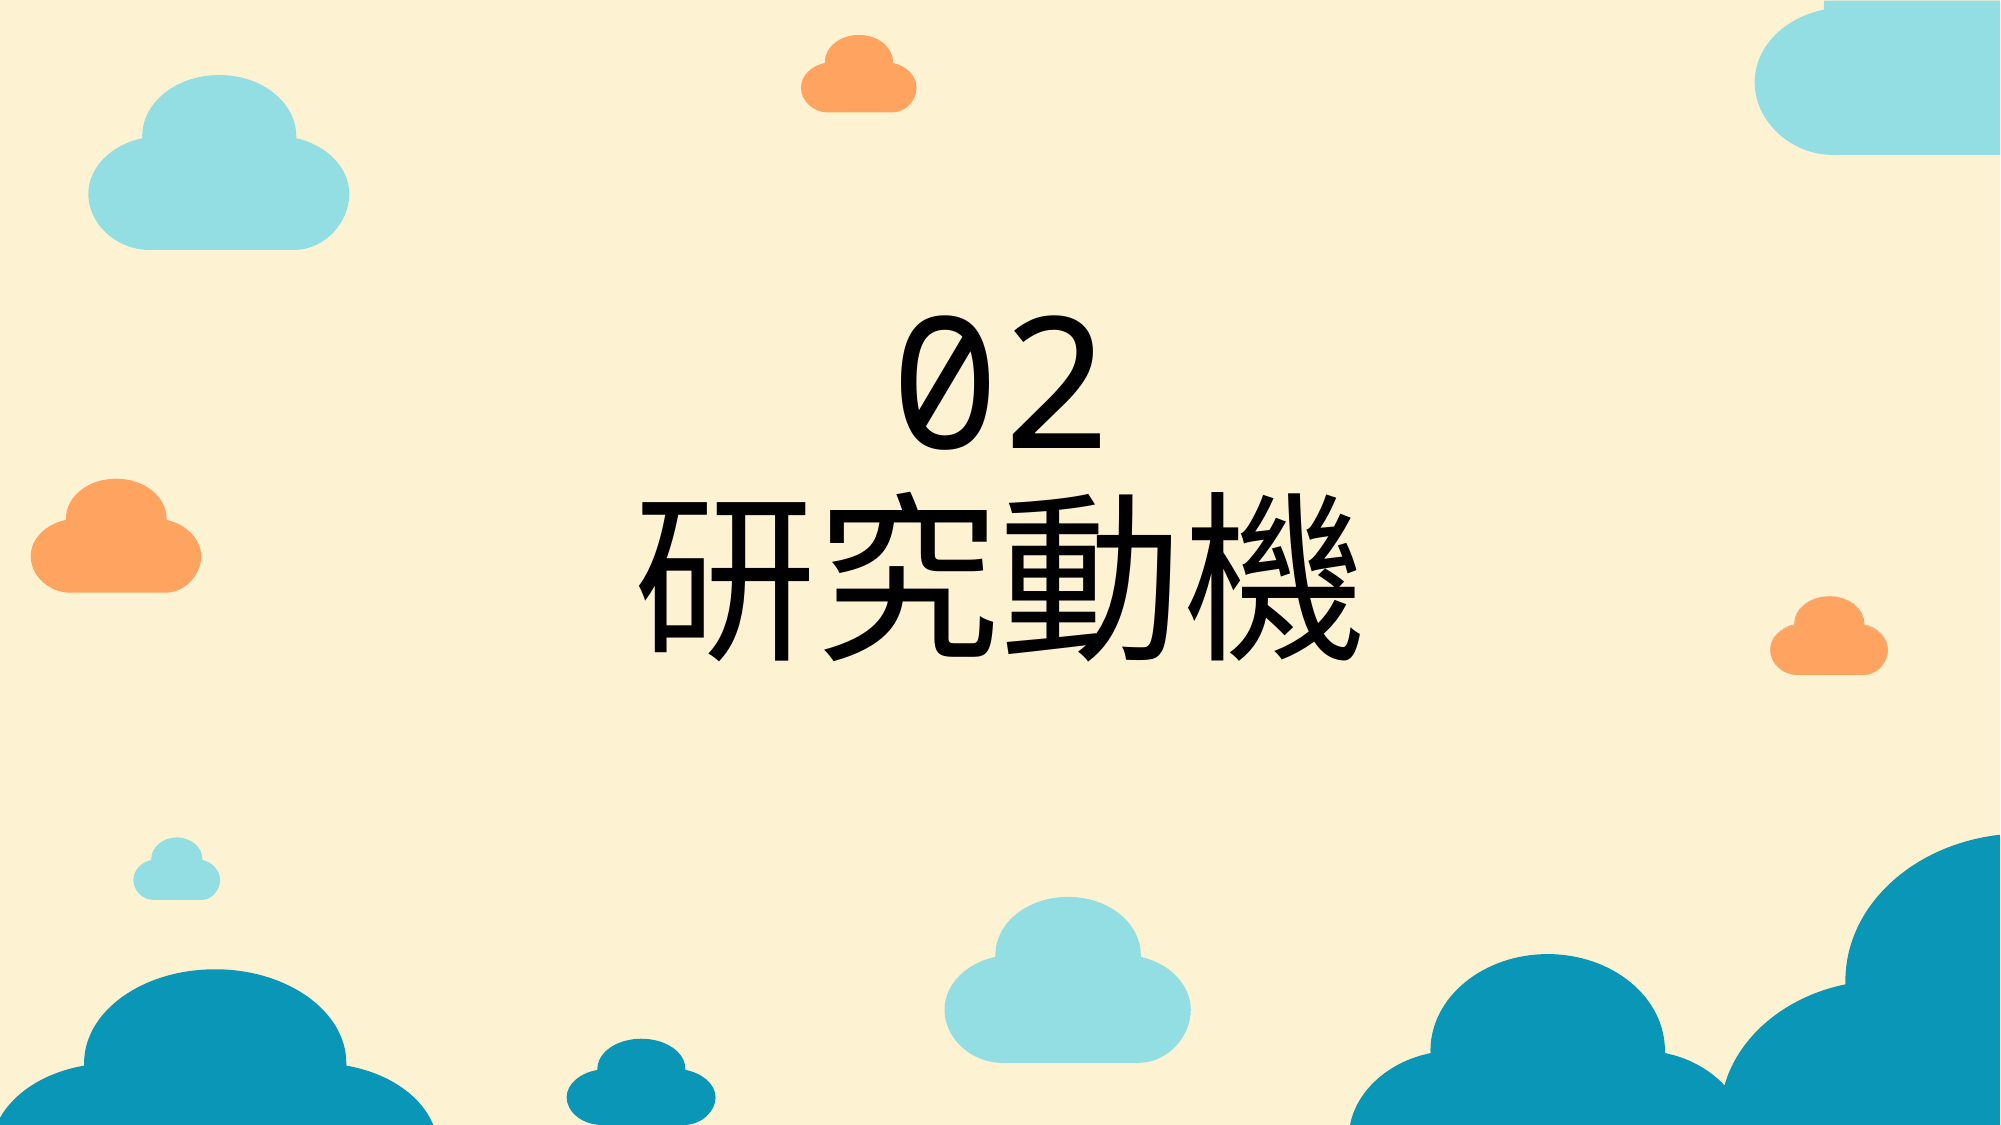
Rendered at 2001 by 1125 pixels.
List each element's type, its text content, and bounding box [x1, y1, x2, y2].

text_box [133, 837, 221, 900]
text_box [800, 34, 917, 113]
text_box [88, 75, 350, 250]
title 02 研究動機 [249, 184, 1750, 694]
text_box [1754, 0, 2000, 155]
text_box [1350, 834, 2000, 1125]
text_box [0, 969, 434, 1125]
picture [1770, 596, 1888, 675]
text_box [566, 1038, 716, 1125]
text_box [30, 478, 202, 593]
text_box [944, 896, 1191, 1063]
